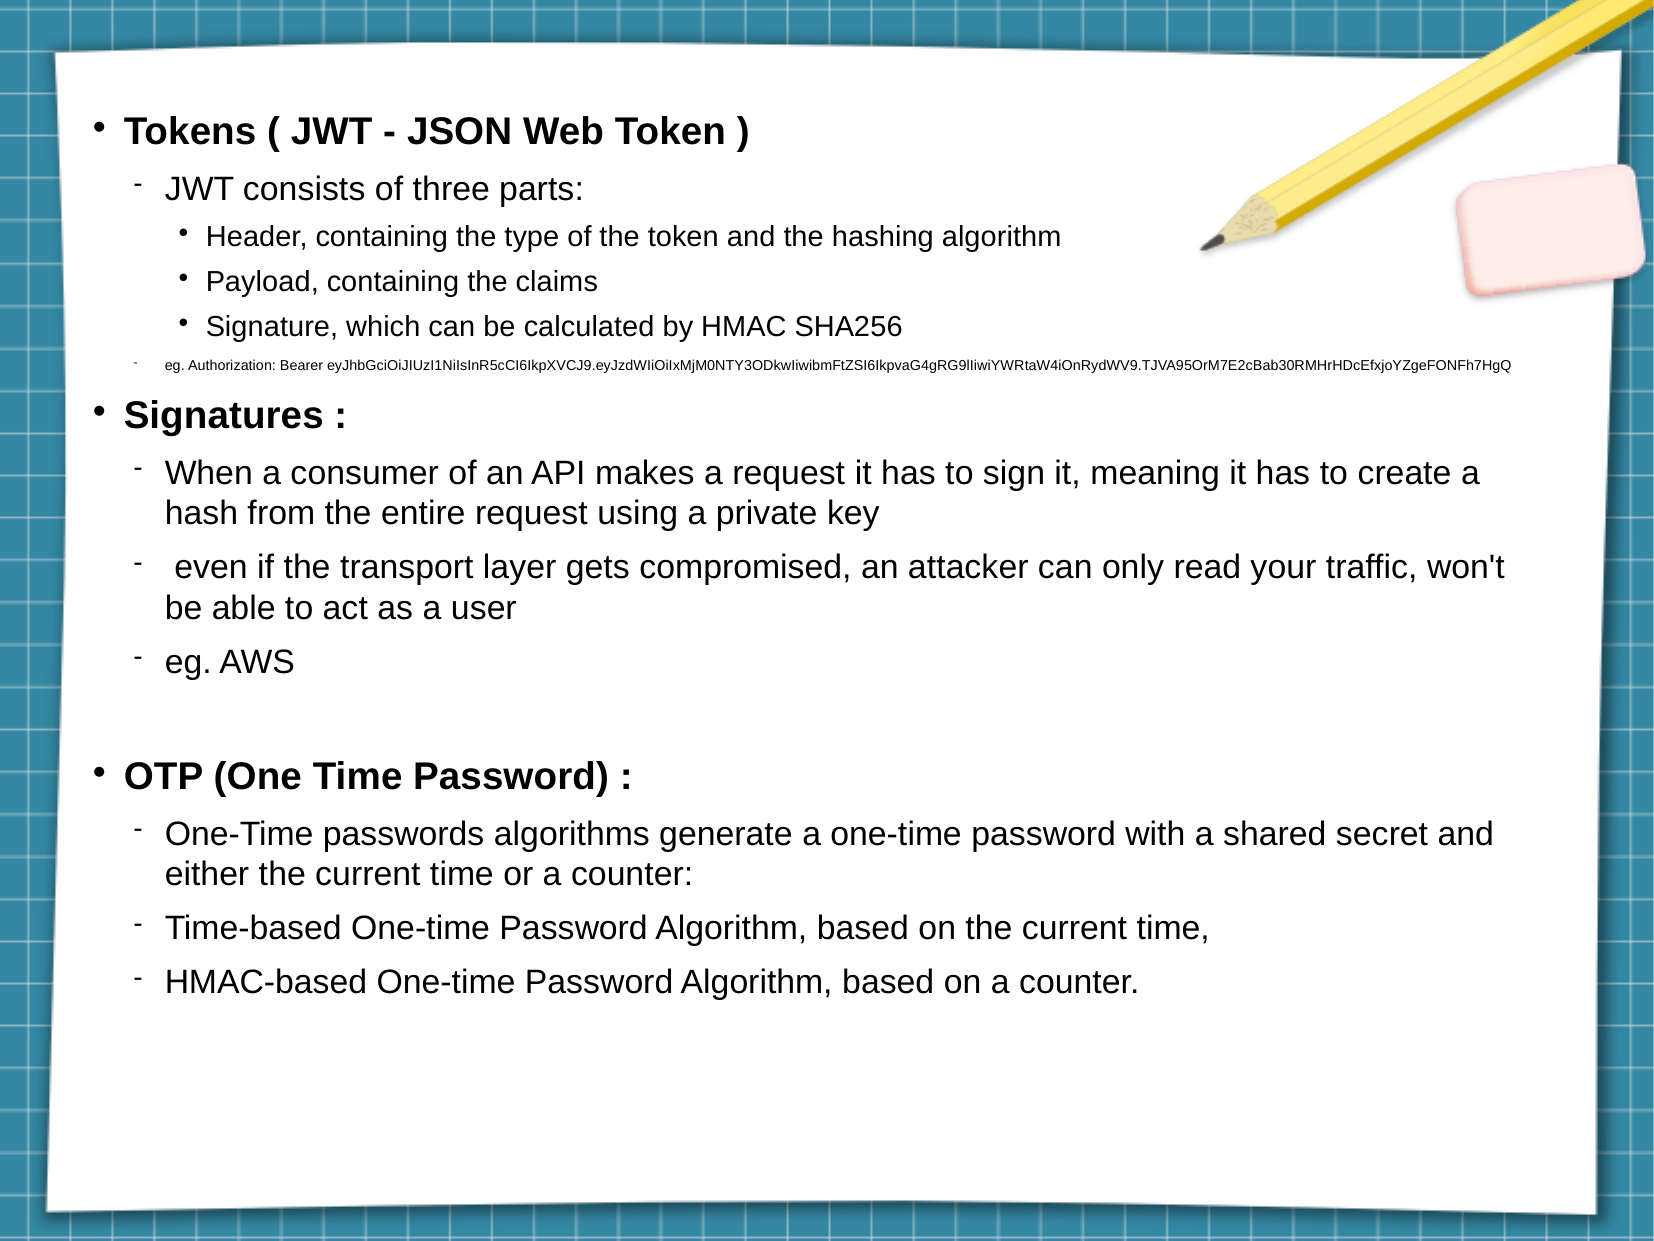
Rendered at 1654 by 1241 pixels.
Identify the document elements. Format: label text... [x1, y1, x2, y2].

picture [0, 0, 1654, 1241]
text_box Tokens ( JWT - JSON Web Token ) JWT consists of three parts: Header, containing the type of the token and the hashing algorithm Payload, containing the claims Signature, which can be calculated by HMAC SHA256 eg. Authorization: Bearer eyJhbGciOiJIUzI1NiIsInR5cCI6IkpXVCJ9.eyJzdWIiOiIxMjM0NTY3ODkwIiwibmFtZSI6IkpvaG4gRG9lIiwiYWRtaW4iOnRydWV9.TJVA95OrM7E2cBab30RMHrHDcEfxjoYZgeFONFh7HgQ Signatures : When a consumer of an API makes a request it has to sign it, meaning it has to create a hash from the entire request using a private key even if the transport layer gets compromised, an attacker can only read your traffic, won't be able to act as a user eg. AWS OTP (One Time Password) : One-Time passwords algorithms generate a one-time password with a shared secret and either the current time or a counter: Time-based One-time Password Algorithm, based on the current time, HMAC-based One-time Password Algorithm, based on a counter. [82, 106, 1536, 1010]
